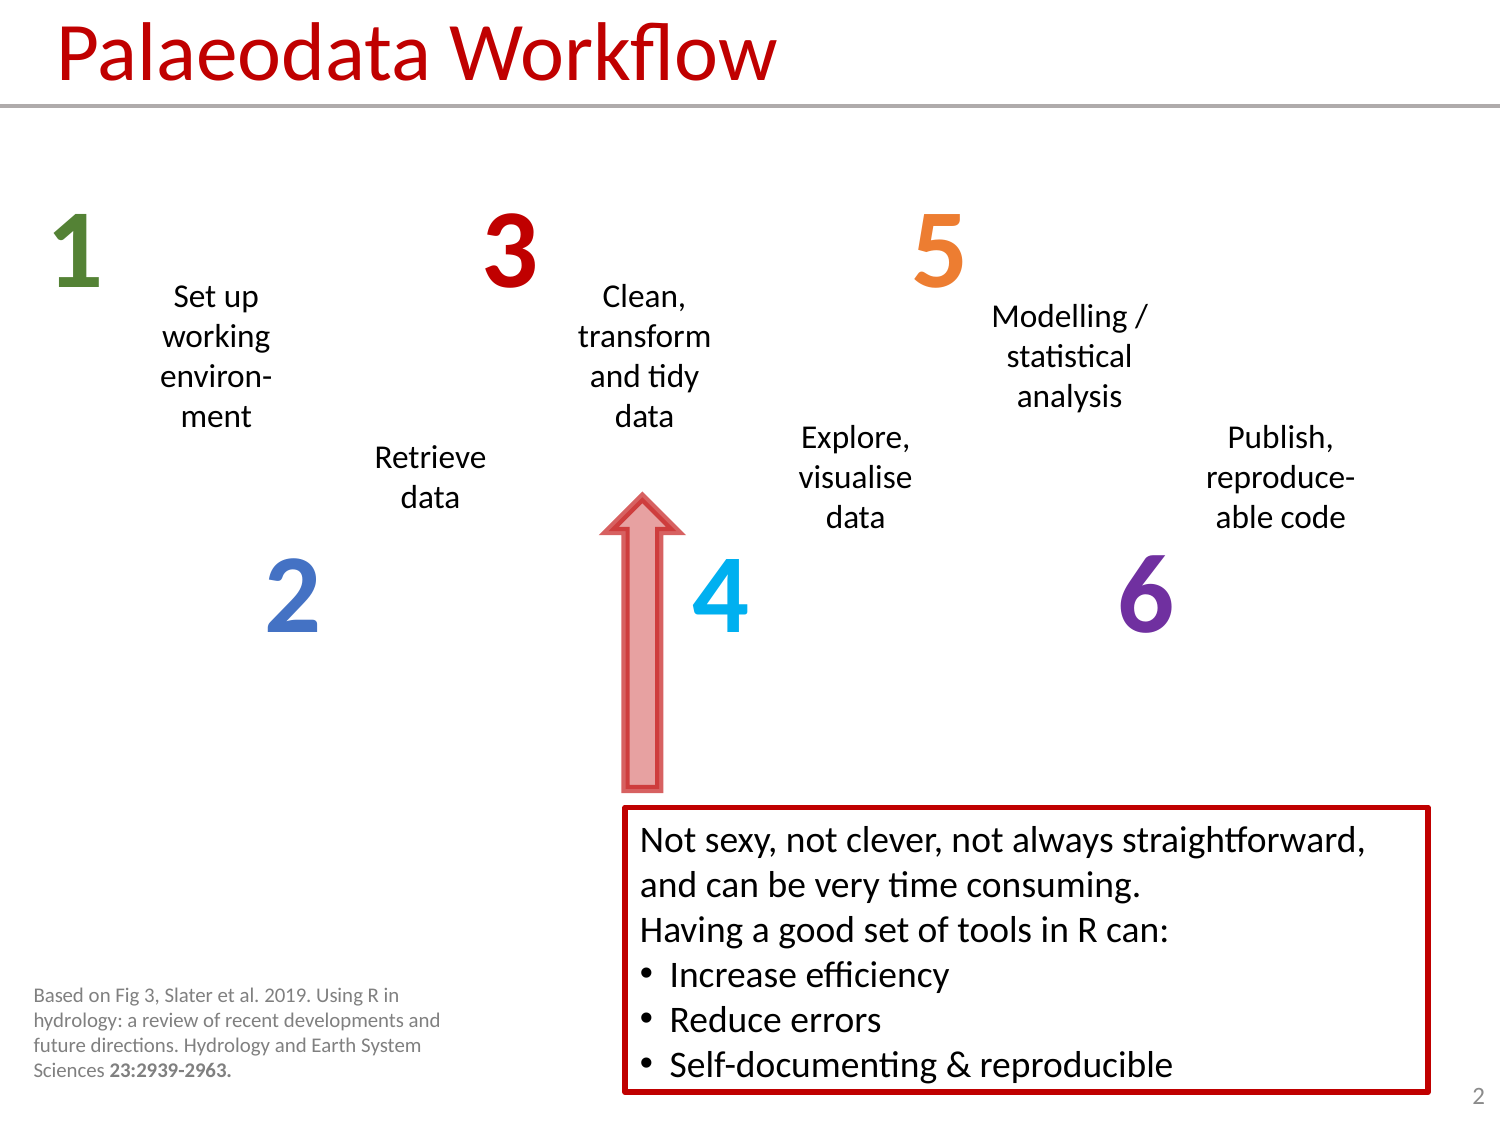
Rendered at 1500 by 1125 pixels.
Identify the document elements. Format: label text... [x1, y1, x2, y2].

title Palaeodata Workflow [41, 0, 1500, 107]
text_box Not sexy, not clever, not always straightforward, and can be very time consuming. Having a good set of tools in R can: Increase efficiency Reduce errors Self-documenting & reproducible [625, 807, 1428, 1093]
slide_number 2 [1162, 1065, 1500, 1125]
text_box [30, 167, 1396, 665]
text_box Based on Fig 3, Slater et al. 2019. Using R in hydrology: a review of recent developments and future directions. Hydrology and Earth System Sciences 23:2939-2963. [18, 974, 471, 1089]
text_box [624, 665, 661, 791]
